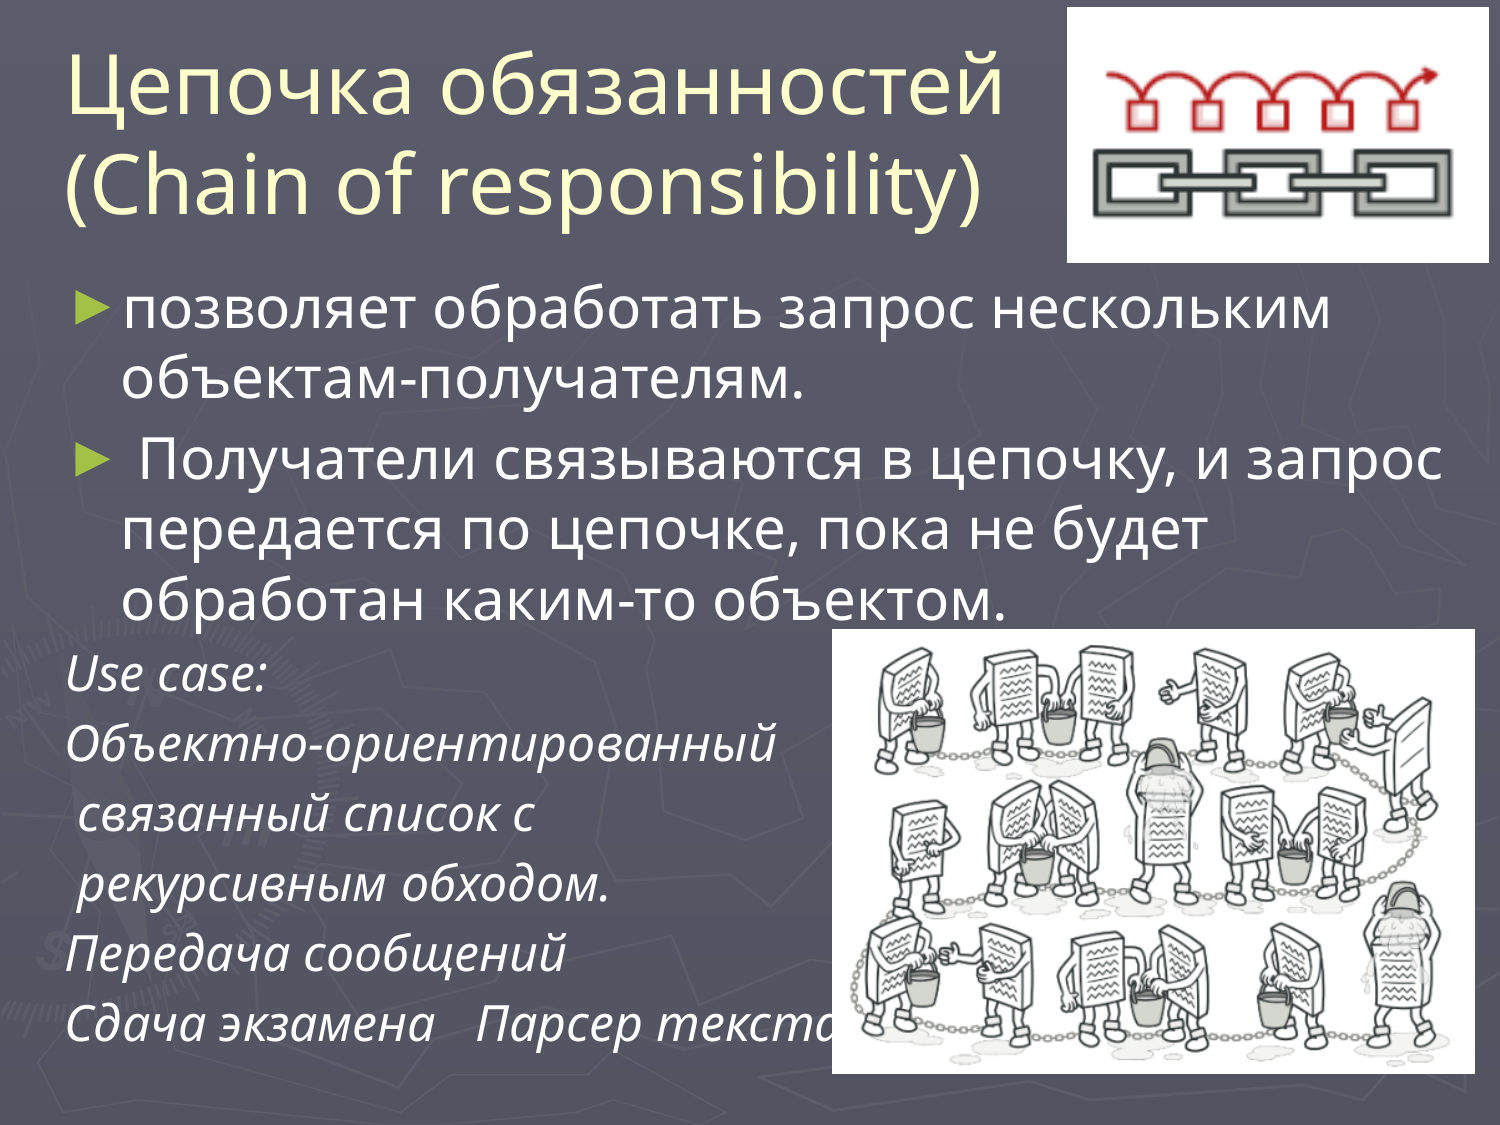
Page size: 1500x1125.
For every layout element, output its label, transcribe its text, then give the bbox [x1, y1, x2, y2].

picture [832, 629, 1475, 1074]
title Цепочка обязанностей (Chain of responsibility) [49, 37, 1062, 225]
list позволяет обработать запрос нескольким объектам-получателям. Получатели связываются в цепочку, и запрос передается по цепочке, пока не будет обработан каким-то объектом. Use case: Объектно-ориентированный связанный список с рекурсивным обходом. Передача сообщений Сдача экзамена Парсер текста [49, 262, 1461, 1001]
picture [1067, 7, 1489, 263]
